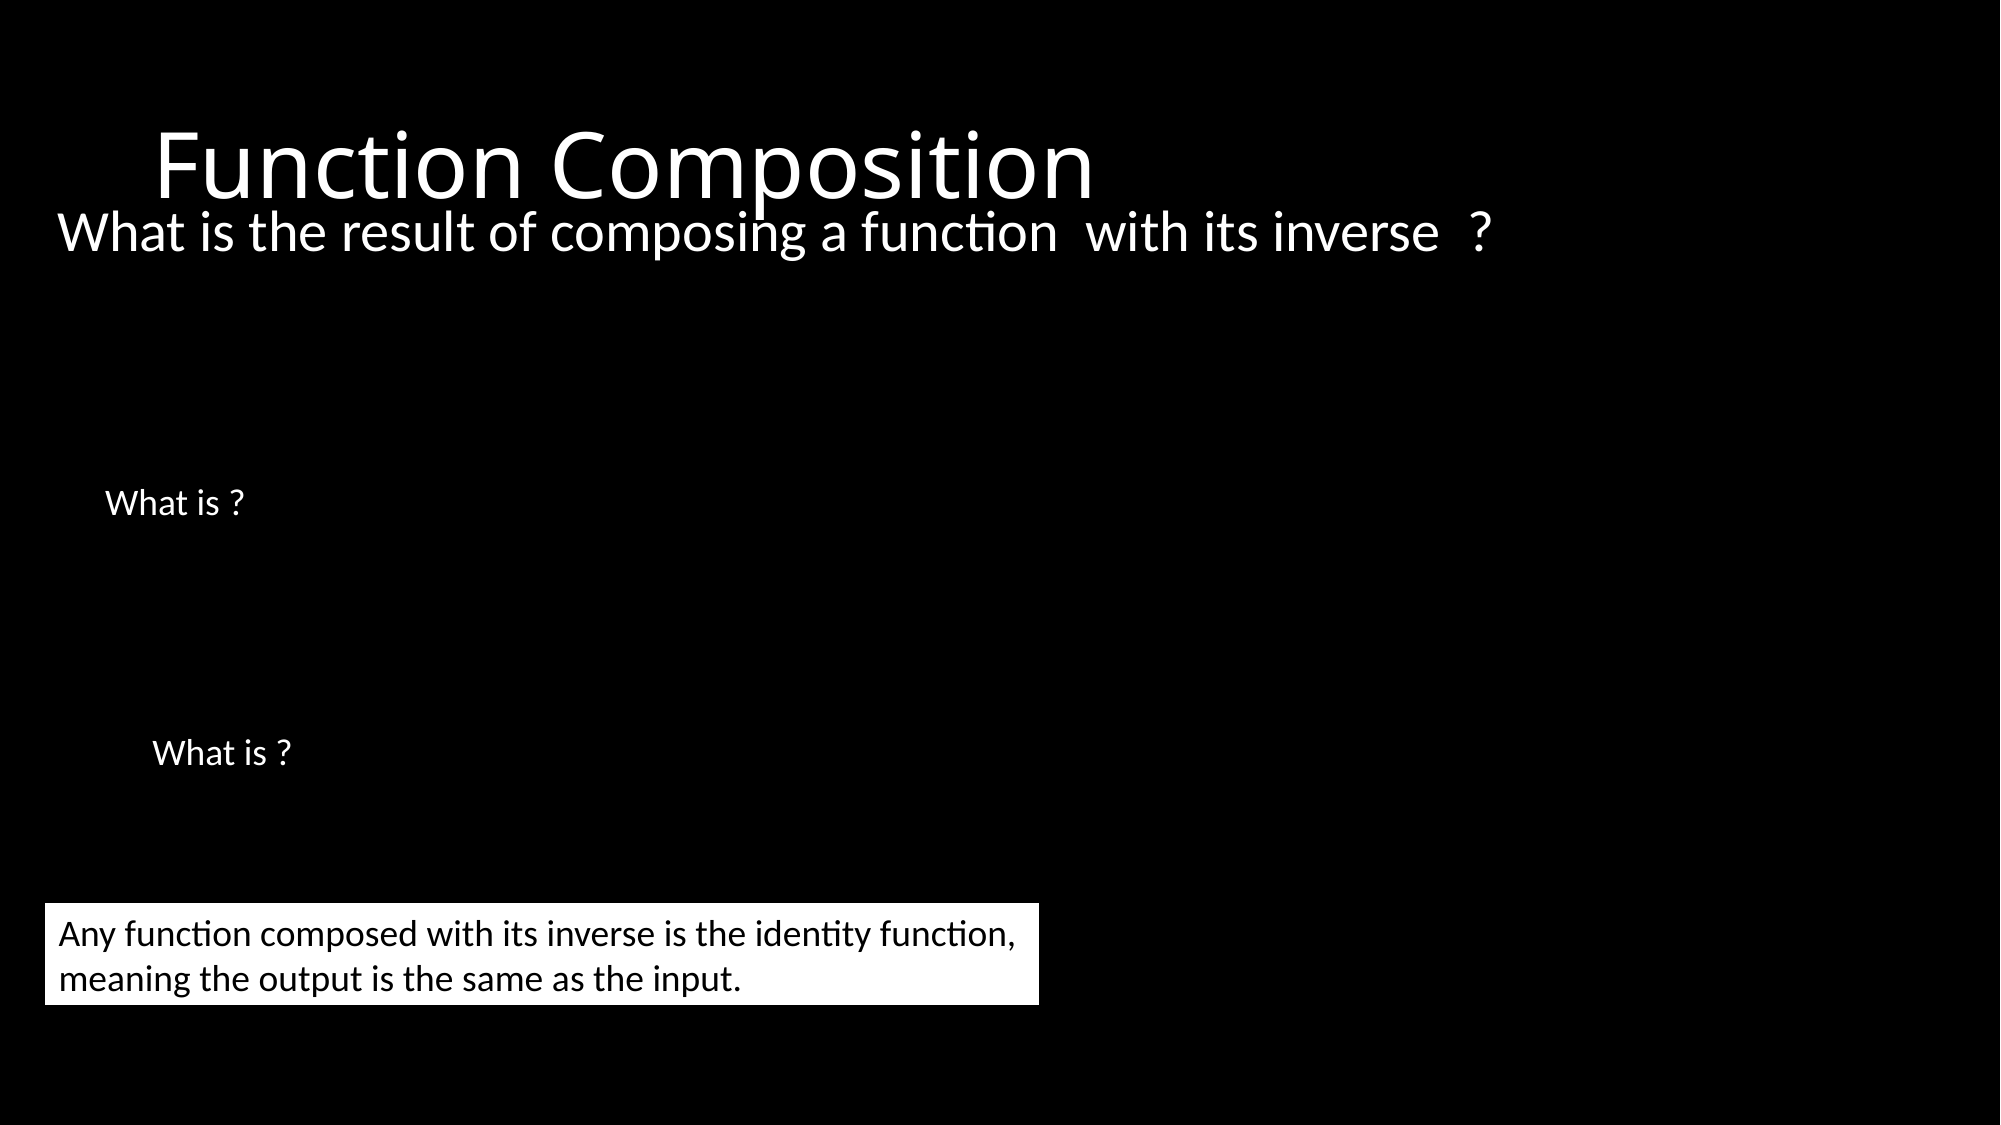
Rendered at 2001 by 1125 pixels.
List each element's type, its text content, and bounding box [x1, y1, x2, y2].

text_box Any function composed with its inverse is the identity function, meaning the output is the same as the input. [43, 901, 1041, 1007]
title Function Composition [137, 59, 1863, 278]
